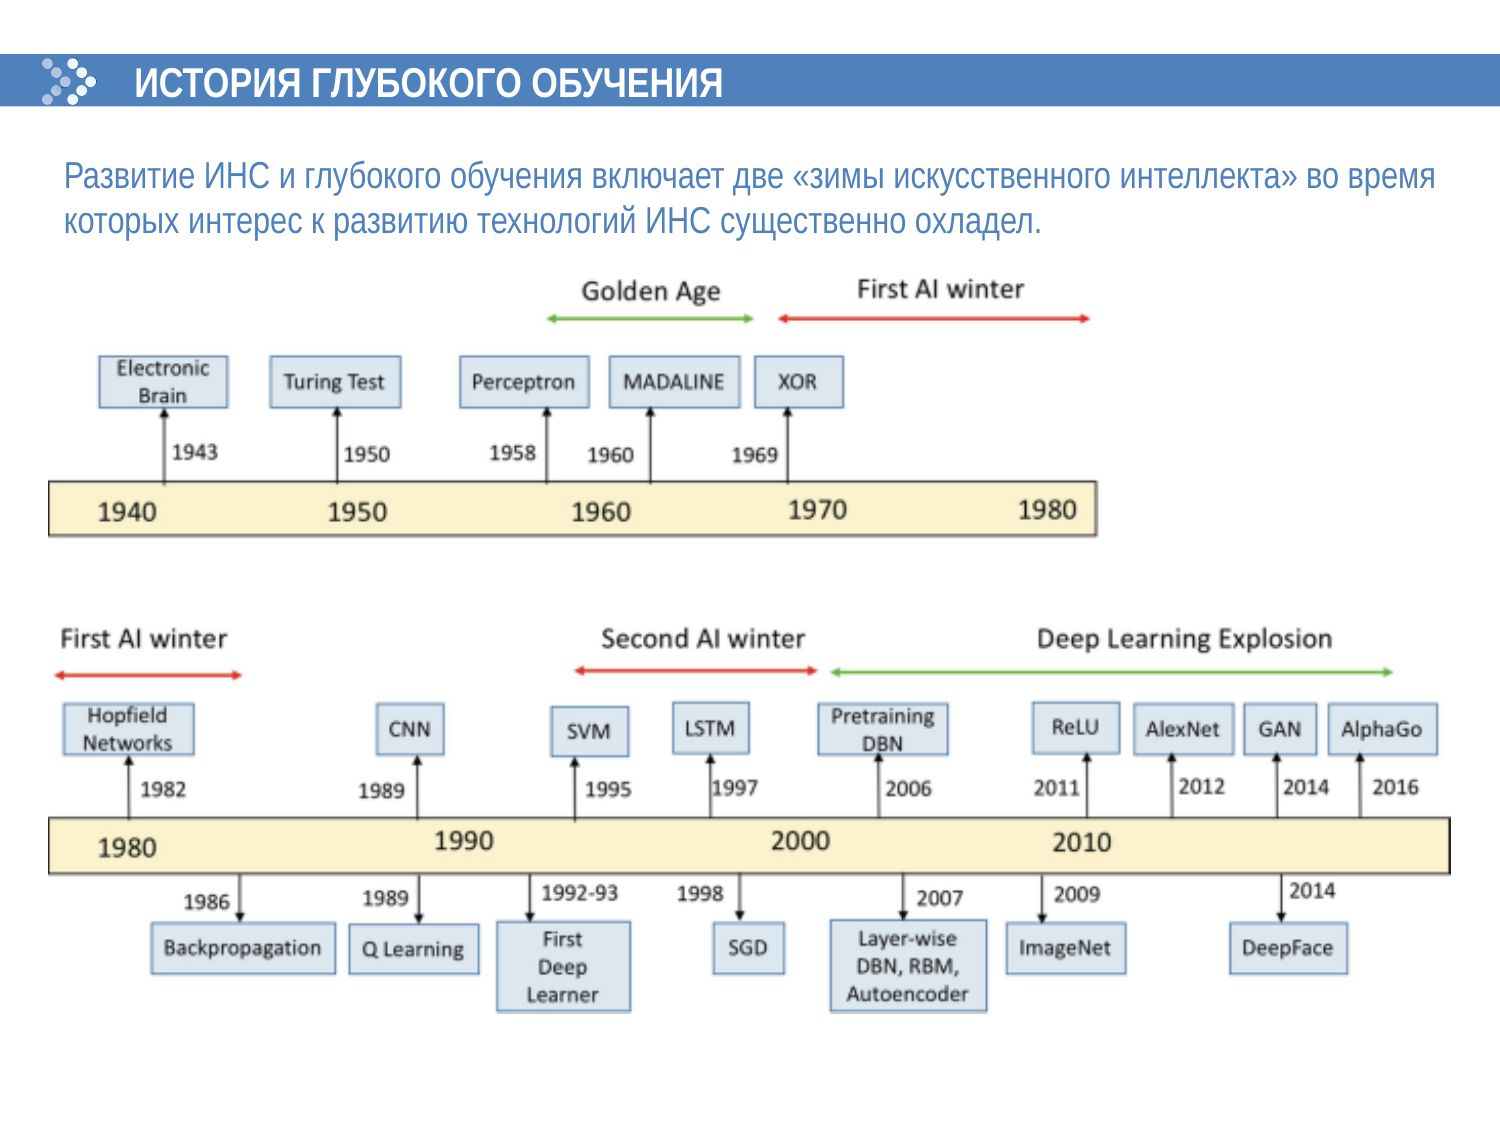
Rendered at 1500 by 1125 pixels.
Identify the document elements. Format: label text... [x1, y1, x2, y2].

picture [48, 278, 1452, 1014]
text_box ИСТОРИЯ ГЛУБОКОГО ОБУЧЕНИЯ [119, 48, 1500, 114]
picture [37, 54, 98, 108]
text_box Развитие ИНС и глубокого обучения включает две «зимы искусственного интеллекта» во время которых интерес к развитию технологий ИНС существенно охладел. [49, 143, 1456, 249]
